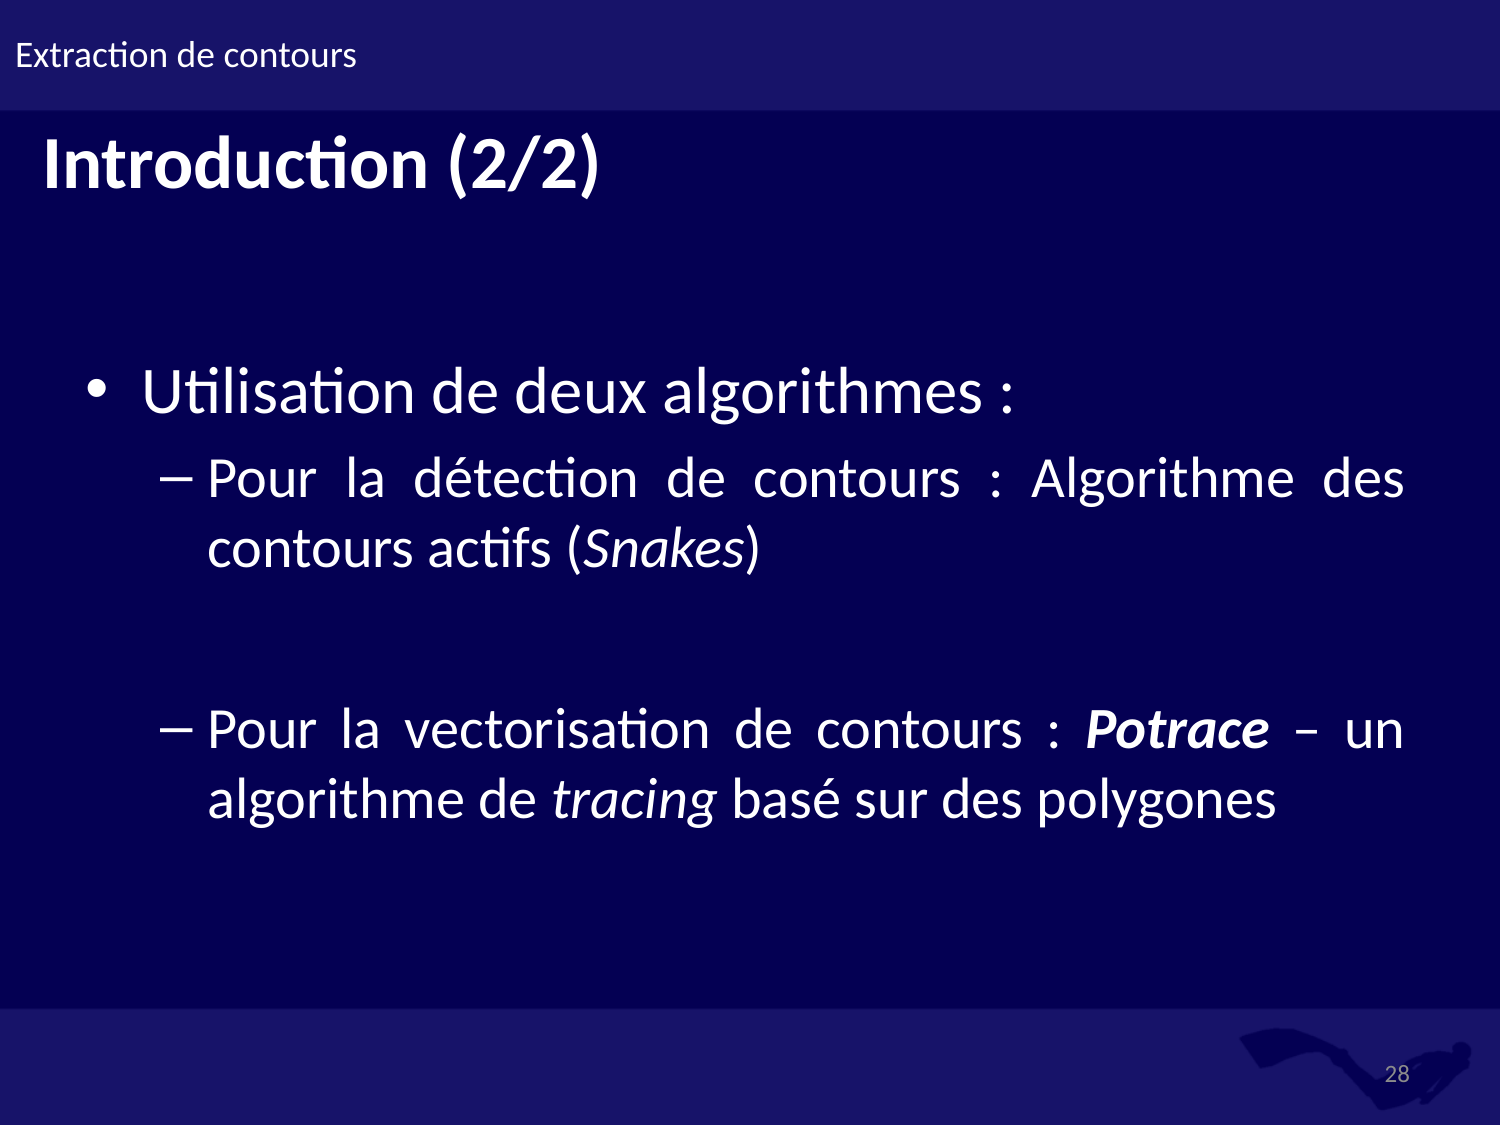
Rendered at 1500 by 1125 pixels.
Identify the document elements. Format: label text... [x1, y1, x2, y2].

title Extraction de contours [0, 0, 891, 106]
text_box Introduction (2/2) [0, 105, 645, 211]
picture [0, 0, 1500, 1125]
slide_number 28 [1074, 1042, 1425, 1103]
list Utilisation de deux algorithmes : Pour la détection de contours : Algorithme des contours actifs (Snakes) Pour la vectorisation de contours : Potrace – un algorithme de tracing basé sur des polygones [70, 339, 1421, 957]
